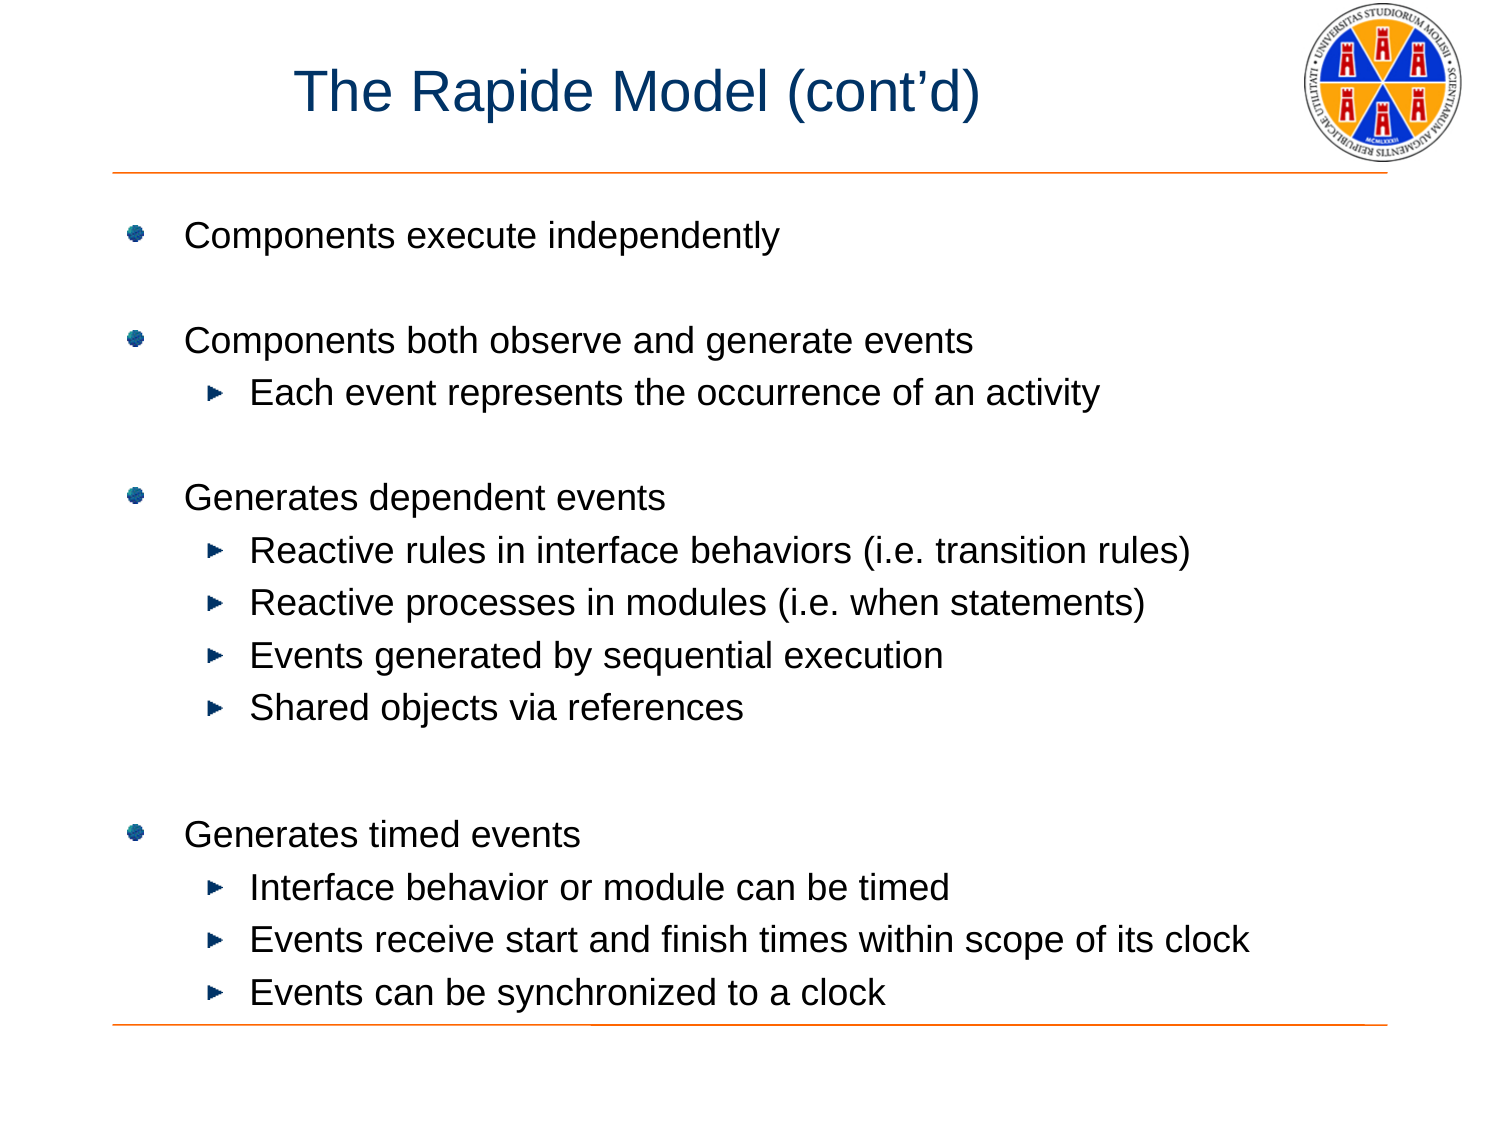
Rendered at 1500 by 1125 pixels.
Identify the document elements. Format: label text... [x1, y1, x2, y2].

picture [1269, 0, 1500, 166]
picture [202, 590, 223, 611]
picture [202, 695, 223, 716]
title The Rapide Model (cont’d) [278, 18, 1211, 157]
picture [127, 330, 144, 347]
picture [202, 927, 223, 948]
picture [202, 643, 223, 663]
picture [127, 824, 144, 841]
picture [127, 487, 144, 504]
picture [202, 538, 223, 558]
picture [202, 380, 223, 401]
list Components execute independently Components both observe and generate events Each event represents the occurrence of an activity Generates dependent events Reactive rules in interface behaviors (i.e. transition rules) Reactive processes in modules (i.e. when statements) Events generated by sequential execution Shared objects via references Generates timed events Interface behavior or module can be timed Events receive start and finish times within scope of its clock Events can be synchronized to a clock [112, 203, 1388, 988]
picture [202, 875, 223, 895]
picture [127, 225, 144, 242]
picture [202, 980, 223, 1000]
